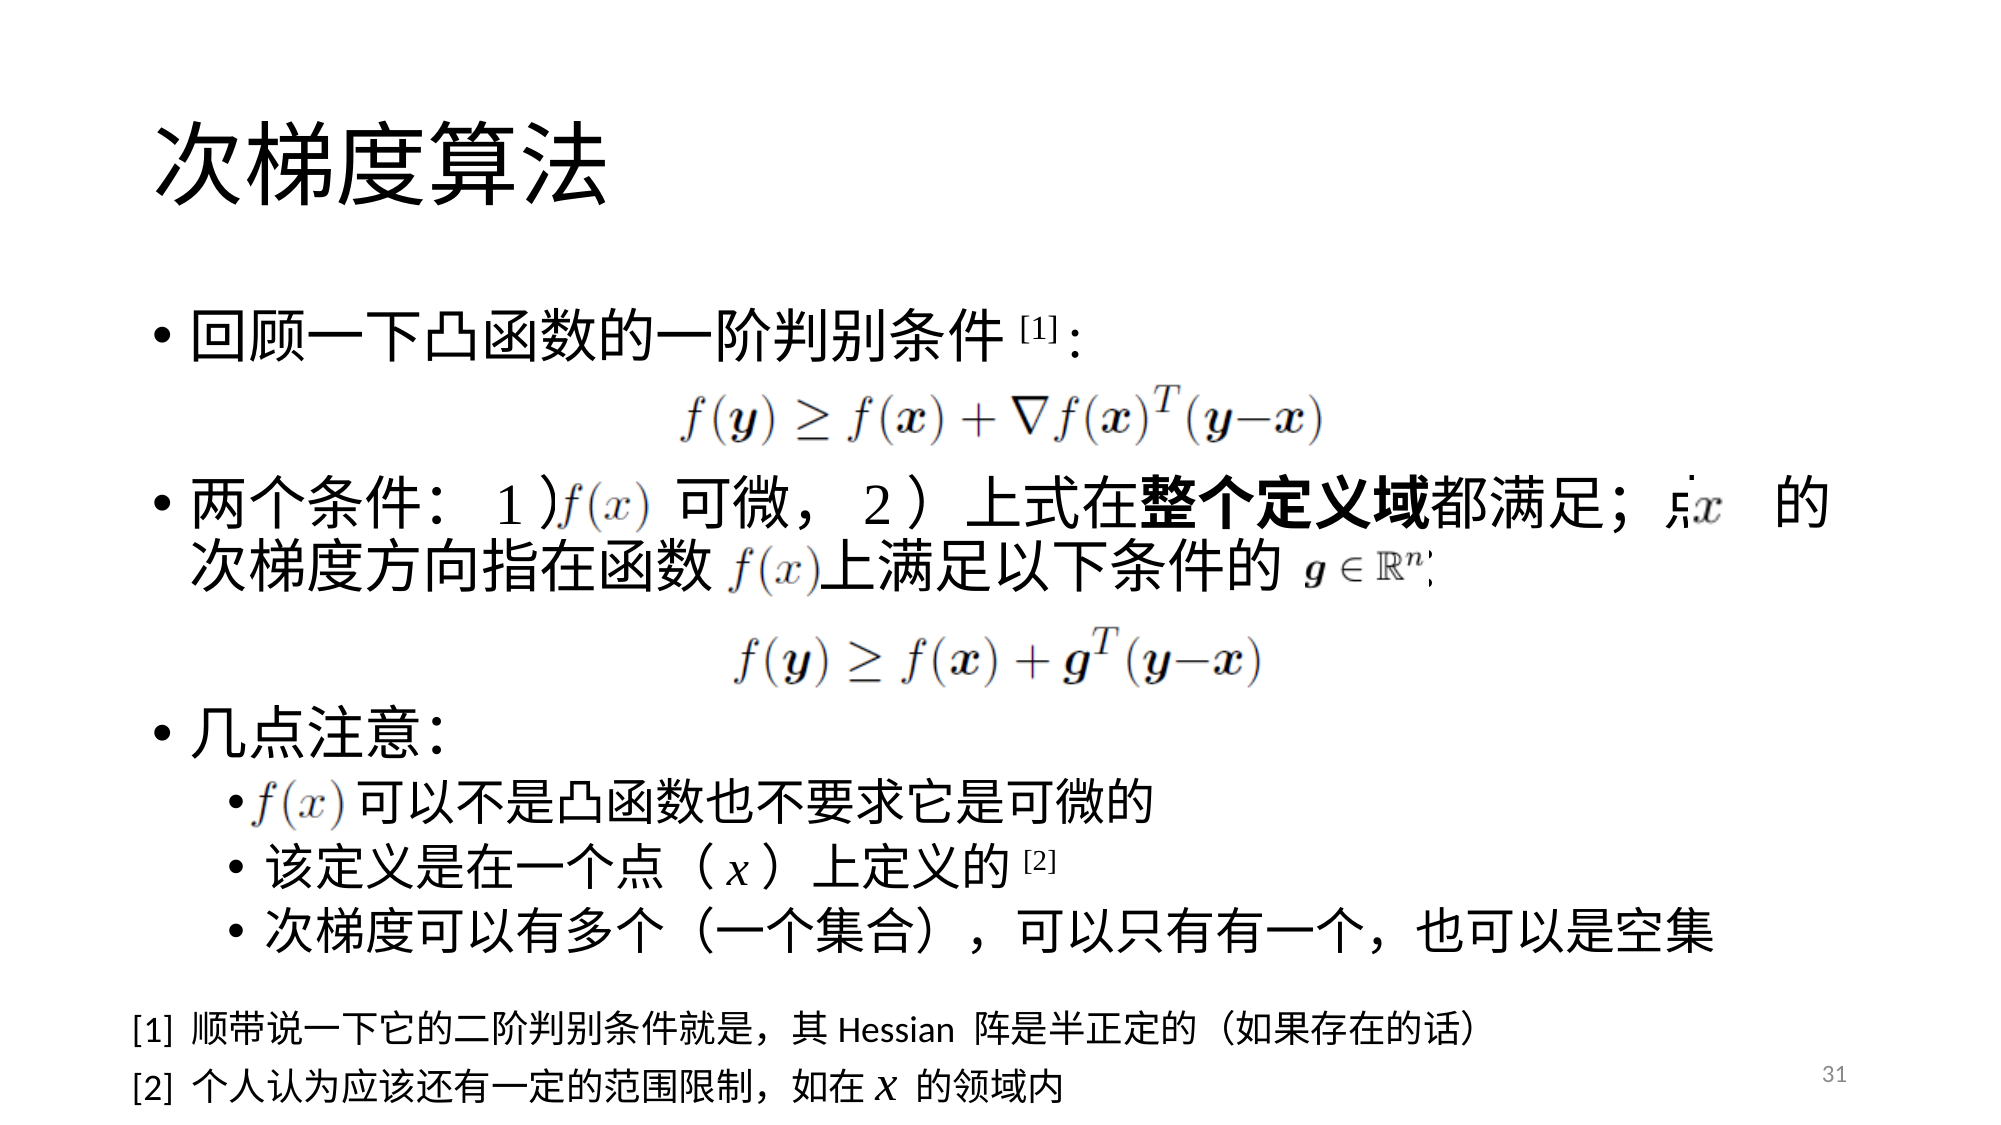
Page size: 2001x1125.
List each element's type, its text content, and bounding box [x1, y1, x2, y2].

text_box [1] 顺带说一下它的二阶判别条件就是，其Hessian 阵是半正定的（如果存在的话） [2] 个人认为应该还有一定的范围限制，如在x 的领域内 [117, 997, 1605, 1118]
picture [733, 624, 1267, 694]
picture [1688, 479, 1731, 533]
picture [677, 382, 1322, 449]
picture [726, 538, 820, 603]
slide_number 31 [1605, 1042, 1863, 1103]
picture [1305, 545, 1429, 596]
title 次梯度算法 [137, 59, 1863, 278]
picture [555, 474, 649, 539]
picture [249, 772, 344, 837]
list 回顾一下凸函数的一阶判别条件[1] : 两个条件：1） 可微，2）上式在整个定义域都满足；点 的次梯度方向指在函数 上满足以下条件的 ： 几点注意： 可以不是凸函数也不要求它是可微的 该定义是在一个点（x）上定义的[2] 次梯度可以有多个（一个集合），可以只有有一个，也可以是空集 [137, 299, 1863, 1014]
